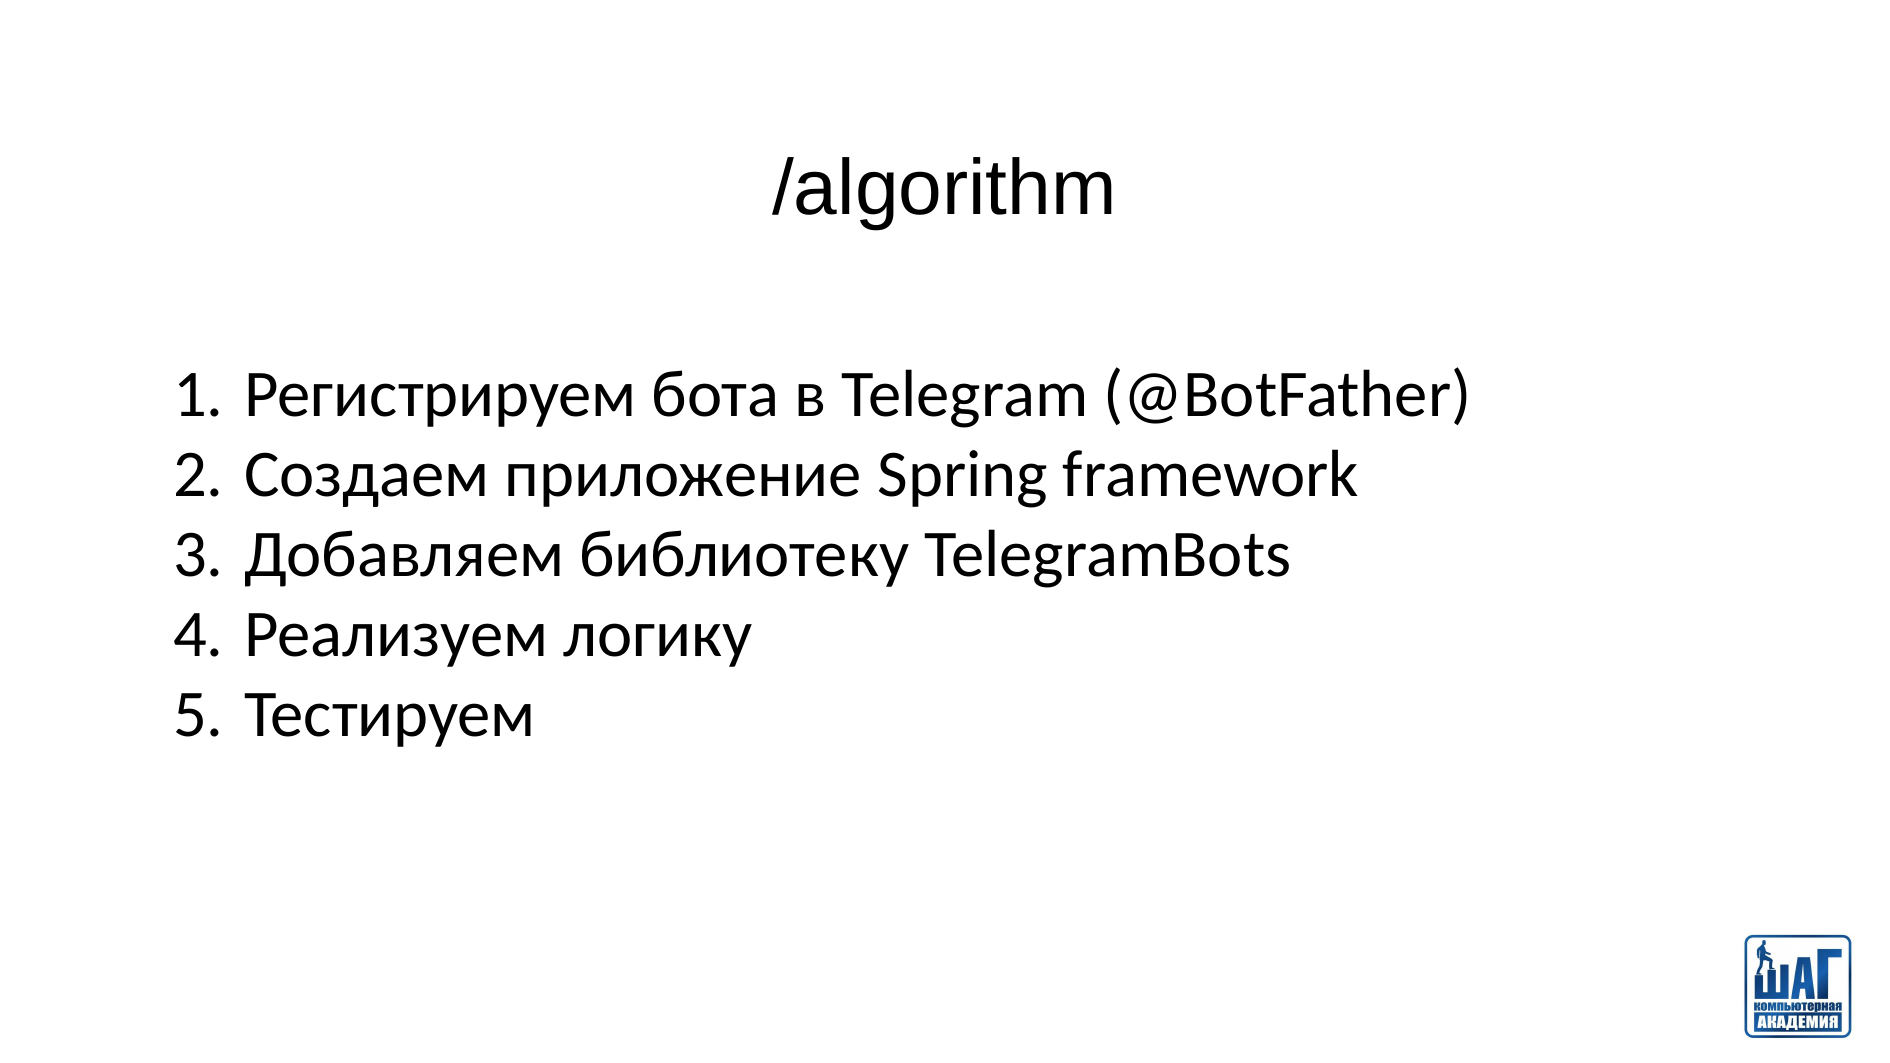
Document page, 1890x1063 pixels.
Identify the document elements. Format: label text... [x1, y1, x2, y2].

text_box Регистрируем бота в Telegram (@BotFather) Создаем приложение Spring framework Добавляем библиотеку TelegramBots Реализуем логику Тестируем [158, 342, 1732, 917]
title /algorithm [94, 94, 1796, 272]
picture [1740, 933, 1855, 1041]
